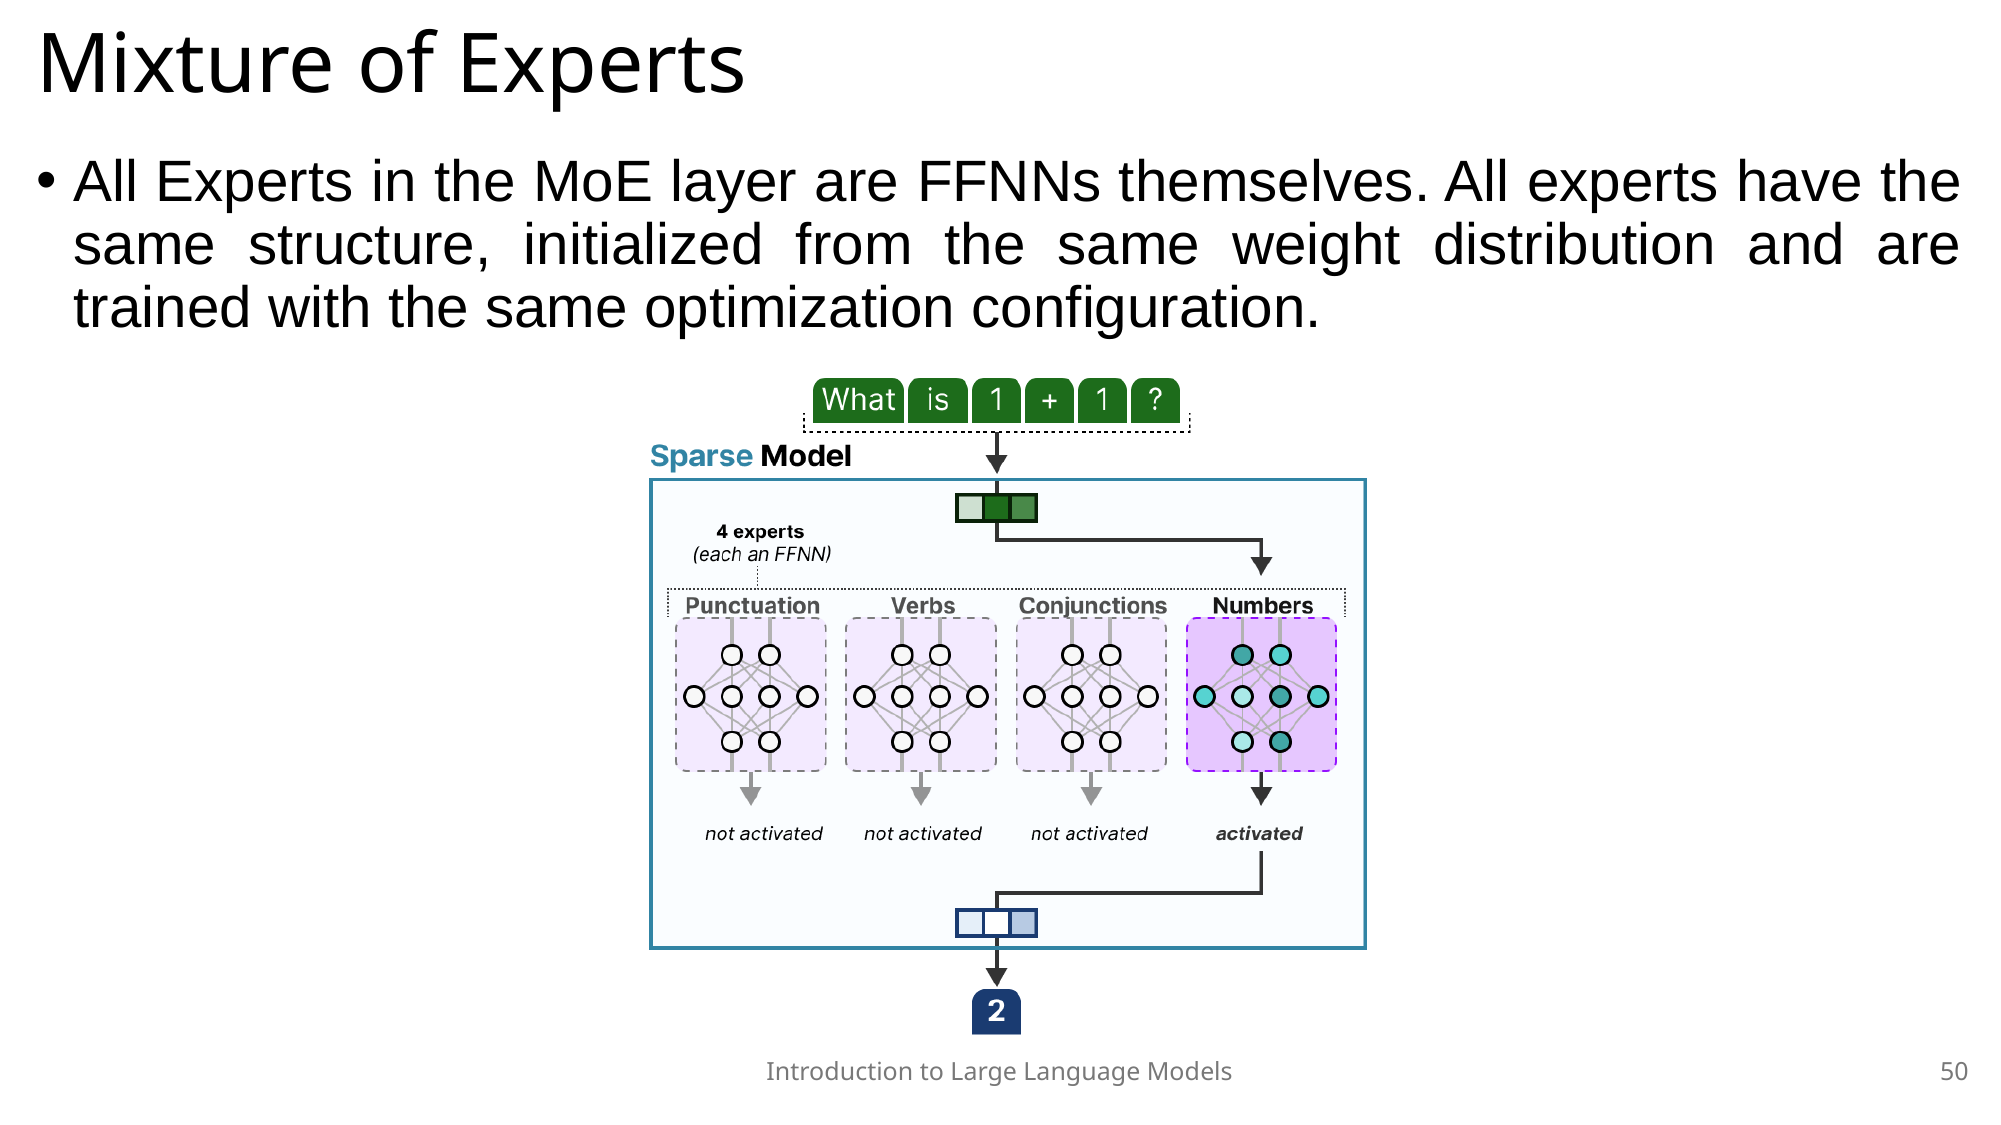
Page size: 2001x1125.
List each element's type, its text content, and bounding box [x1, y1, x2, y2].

picture [584, 344, 1416, 1052]
list All Experts in the MoE layer are FFNNs themselves. All experts have the same structure, initialized from the same weight distribution and are trained with the same optimization configuration. [21, 143, 1979, 1043]
slide_number 50 [1533, 1042, 1984, 1103]
footer Introduction to Large Language Models [662, 1052, 1338, 1103]
title Mixture of Experts [21, 13, 1979, 119]
